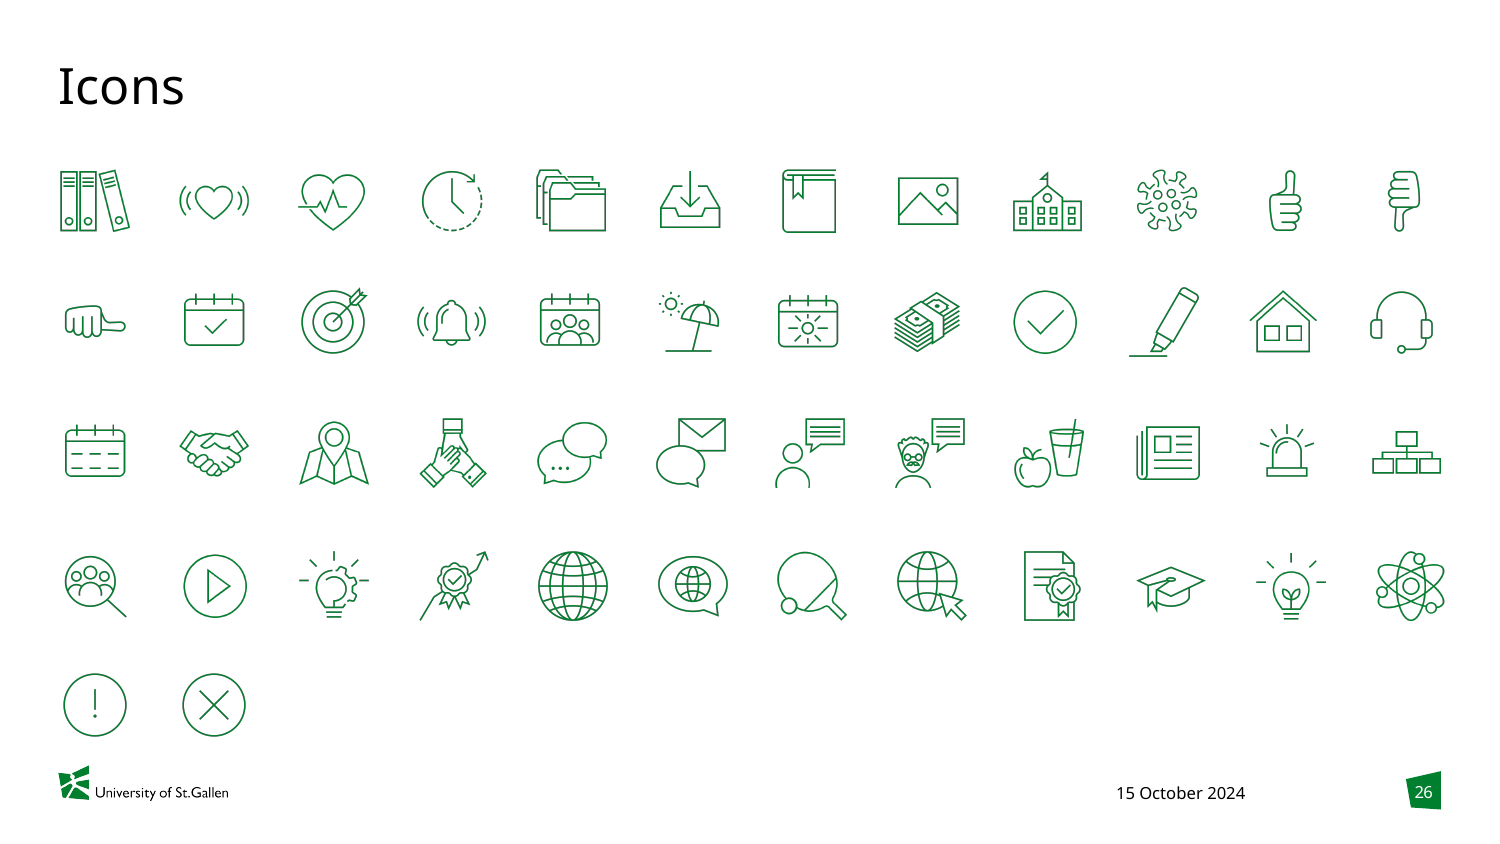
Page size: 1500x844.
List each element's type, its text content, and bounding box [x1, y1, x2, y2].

picture [57, 415, 133, 491]
picture [176, 415, 252, 491]
picture [770, 284, 846, 360]
picture [57, 667, 133, 743]
picture [652, 163, 728, 239]
picture [772, 415, 848, 491]
picture [176, 163, 252, 239]
picture [176, 284, 252, 360]
picture [1247, 163, 1324, 239]
picture [1364, 284, 1439, 360]
picture [57, 163, 133, 239]
picture [416, 548, 492, 624]
picture [774, 548, 850, 624]
picture [1368, 415, 1444, 491]
picture [1007, 284, 1083, 360]
picture [890, 163, 966, 239]
picture [533, 163, 609, 239]
picture [655, 548, 731, 624]
picture [1252, 548, 1329, 624]
picture [535, 548, 611, 624]
picture [1013, 548, 1089, 624]
picture [176, 667, 252, 743]
picture [57, 548, 133, 624]
picture [653, 415, 729, 491]
picture [1126, 284, 1202, 360]
picture [651, 284, 727, 360]
picture [1367, 163, 1442, 239]
picture [413, 284, 489, 360]
picture [1372, 548, 1448, 624]
picture [1130, 415, 1206, 491]
picture [892, 415, 968, 491]
picture [415, 415, 491, 491]
title Icons [58, 61, 1442, 162]
picture [771, 163, 847, 239]
picture [57, 284, 133, 360]
picture [532, 284, 608, 360]
picture [58, 765, 228, 801]
picture [534, 415, 610, 491]
picture [295, 284, 371, 360]
picture [1011, 415, 1087, 491]
slide_number 26 [1406, 782, 1442, 827]
picture [894, 548, 970, 624]
picture [414, 163, 490, 239]
picture [1133, 548, 1209, 624]
picture [296, 548, 372, 624]
picture [296, 415, 372, 491]
picture [888, 284, 965, 360]
picture [177, 548, 253, 624]
picture [1128, 163, 1205, 239]
picture [1245, 284, 1321, 360]
picture [1009, 163, 1085, 239]
picture [1249, 415, 1325, 491]
picture [295, 163, 371, 239]
